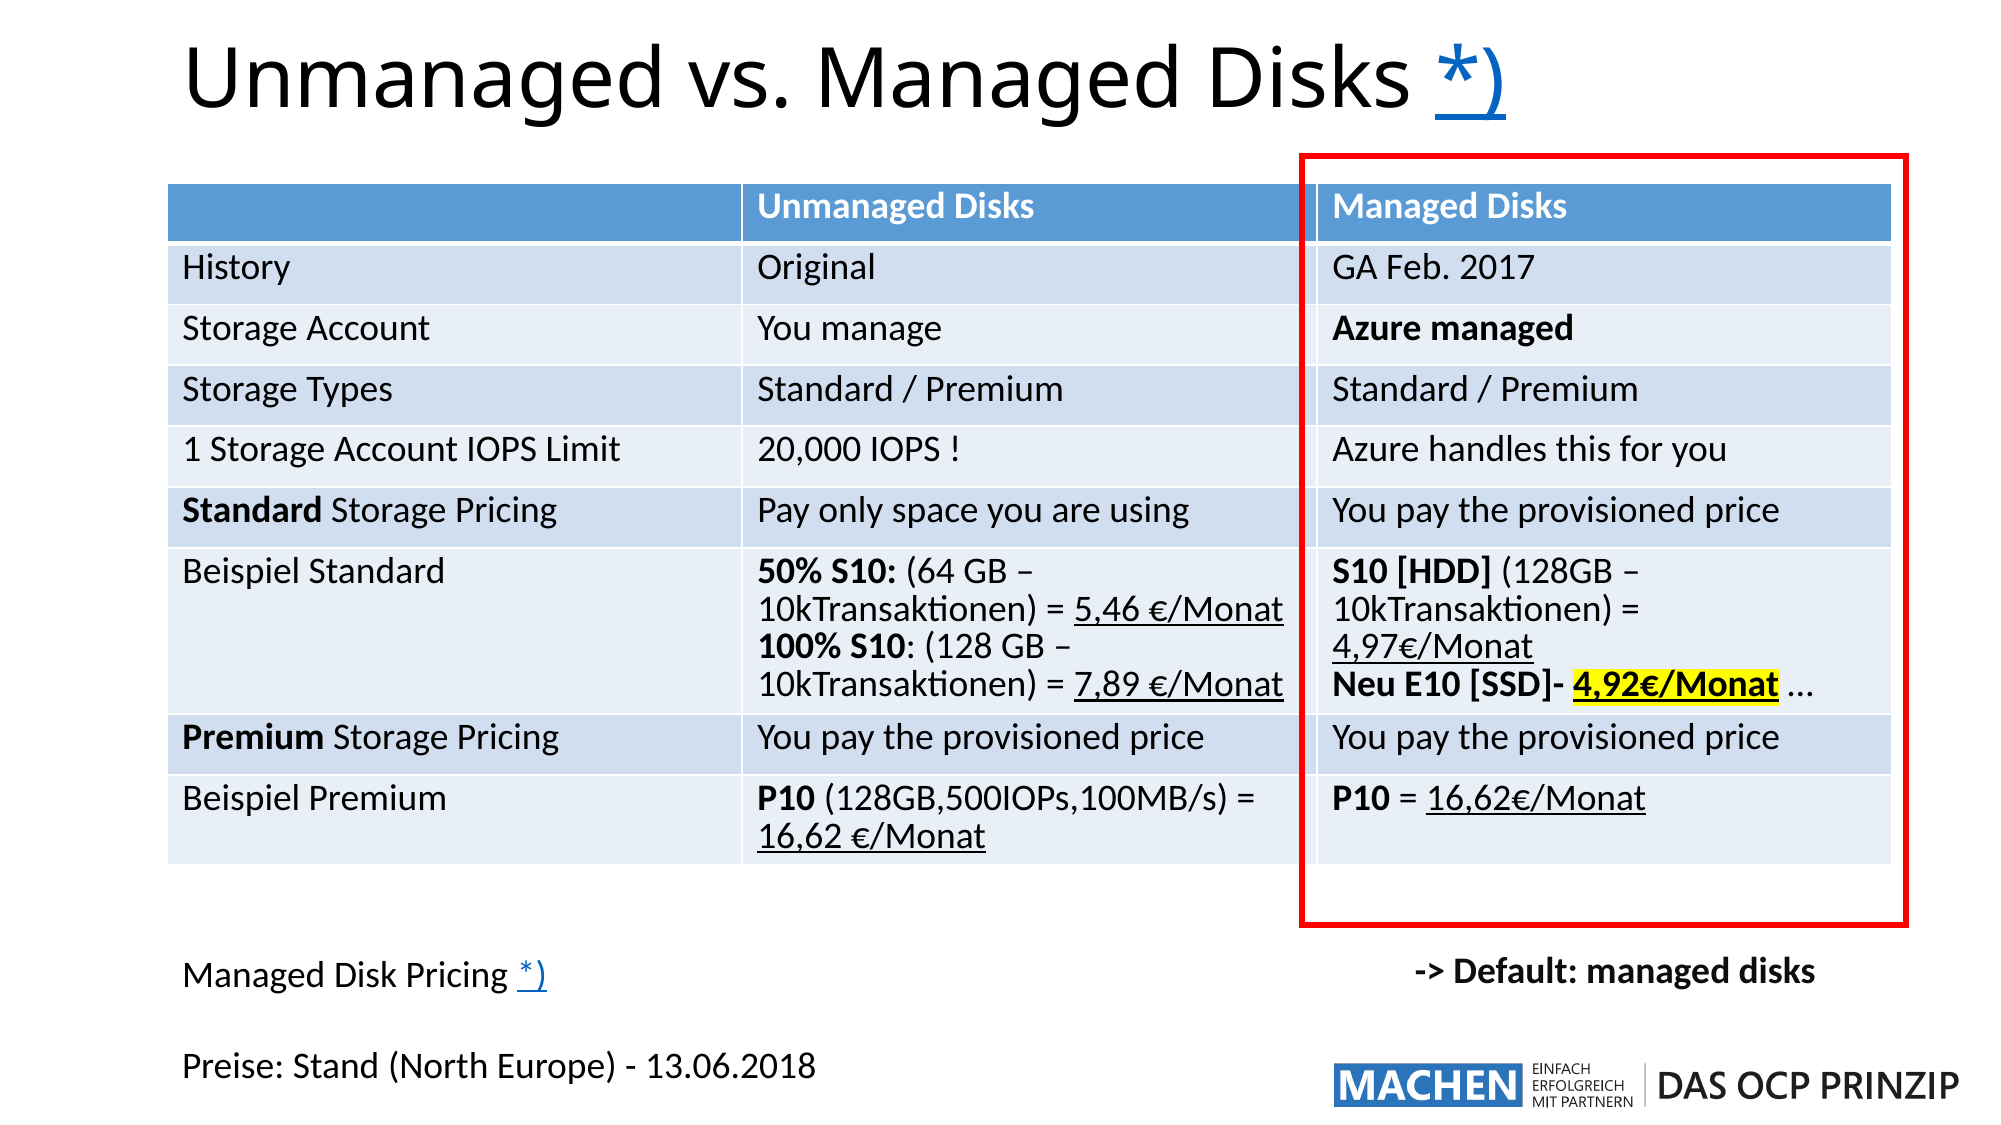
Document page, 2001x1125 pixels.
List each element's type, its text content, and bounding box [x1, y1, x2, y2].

table_cell Original [743, 246, 1301, 304]
title Unmanaged vs. Managed Disks *) [167, 0, 1893, 155]
table_cell 1 Storage Account IOPS Limit [168, 427, 741, 486]
table_cell Premium Storage Pricing [168, 715, 741, 774]
table_cell 50% S10: (64 GB – 10kTransaktionen) = 5,46 €/Monat 100% S10: (128 GB – 10kTransaktionen) = 7,89 €/Monat [743, 549, 1301, 713]
text_box Preise: Stand (North Europe) - 13.06.2018 [167, 1033, 913, 1093]
table_cell 20,000 IOPS ! [743, 427, 1301, 486]
table_cell History [168, 246, 741, 304]
table_cell Beispiel Premium [168, 776, 741, 864]
table_cell Pay only space you are using [743, 488, 1301, 547]
table_cell You pay the provisioned price [743, 715, 1301, 774]
text_box [1301, 155, 1907, 926]
table_cell Storage Types [168, 366, 741, 425]
table_cell Standard Storage Pricing [168, 488, 741, 547]
table_cell You manage [743, 305, 1301, 364]
table_cell Standard / Premium [743, 366, 1301, 425]
table_header Unmanaged Disks [743, 184, 1301, 241]
table_header [168, 184, 741, 241]
table_cell Beispiel Standard [168, 549, 741, 713]
text_box Managed Disk Pricing *) [167, 942, 757, 1002]
table_cell Storage Account [168, 305, 741, 364]
table_cell P10 (128GB,500IOPs,100MB/s) = 16,62 €/Monat [743, 776, 1301, 864]
text_box -> Default: managed disks [1399, 938, 1867, 999]
